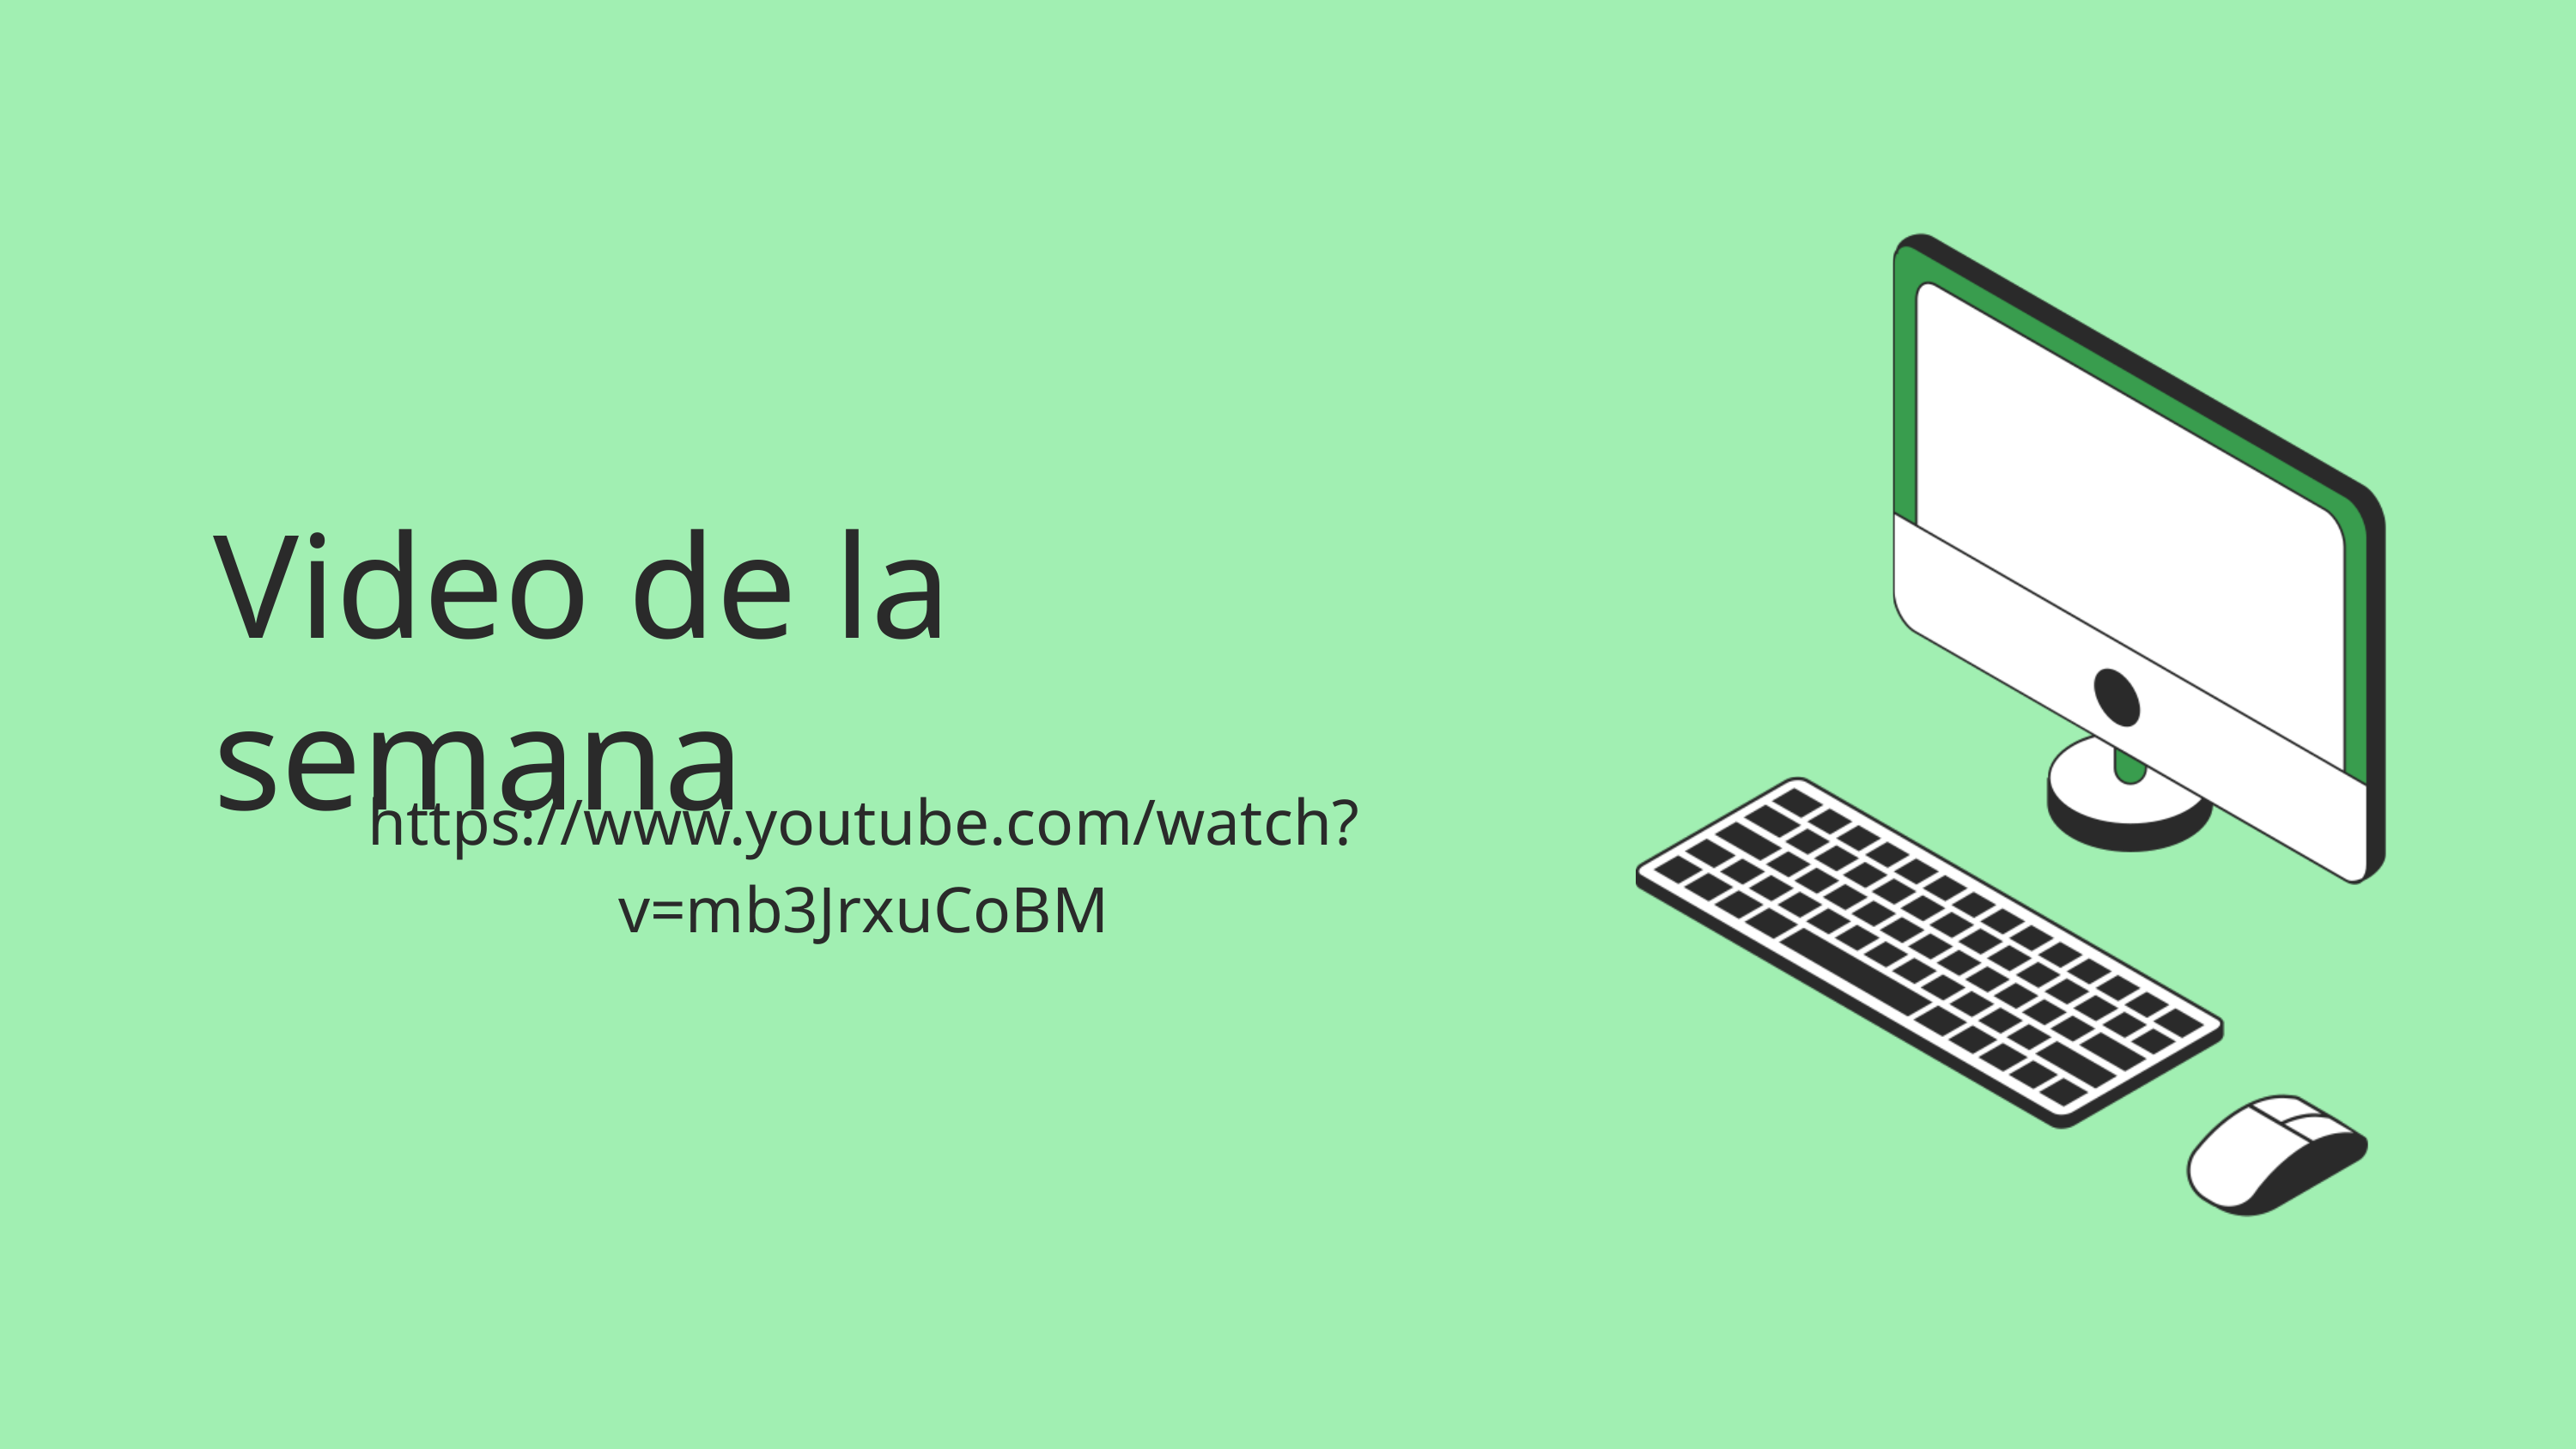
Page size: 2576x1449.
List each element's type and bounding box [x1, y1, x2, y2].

text_box [1635, 231, 2386, 1218]
text_box [213, 494, 1516, 954]
